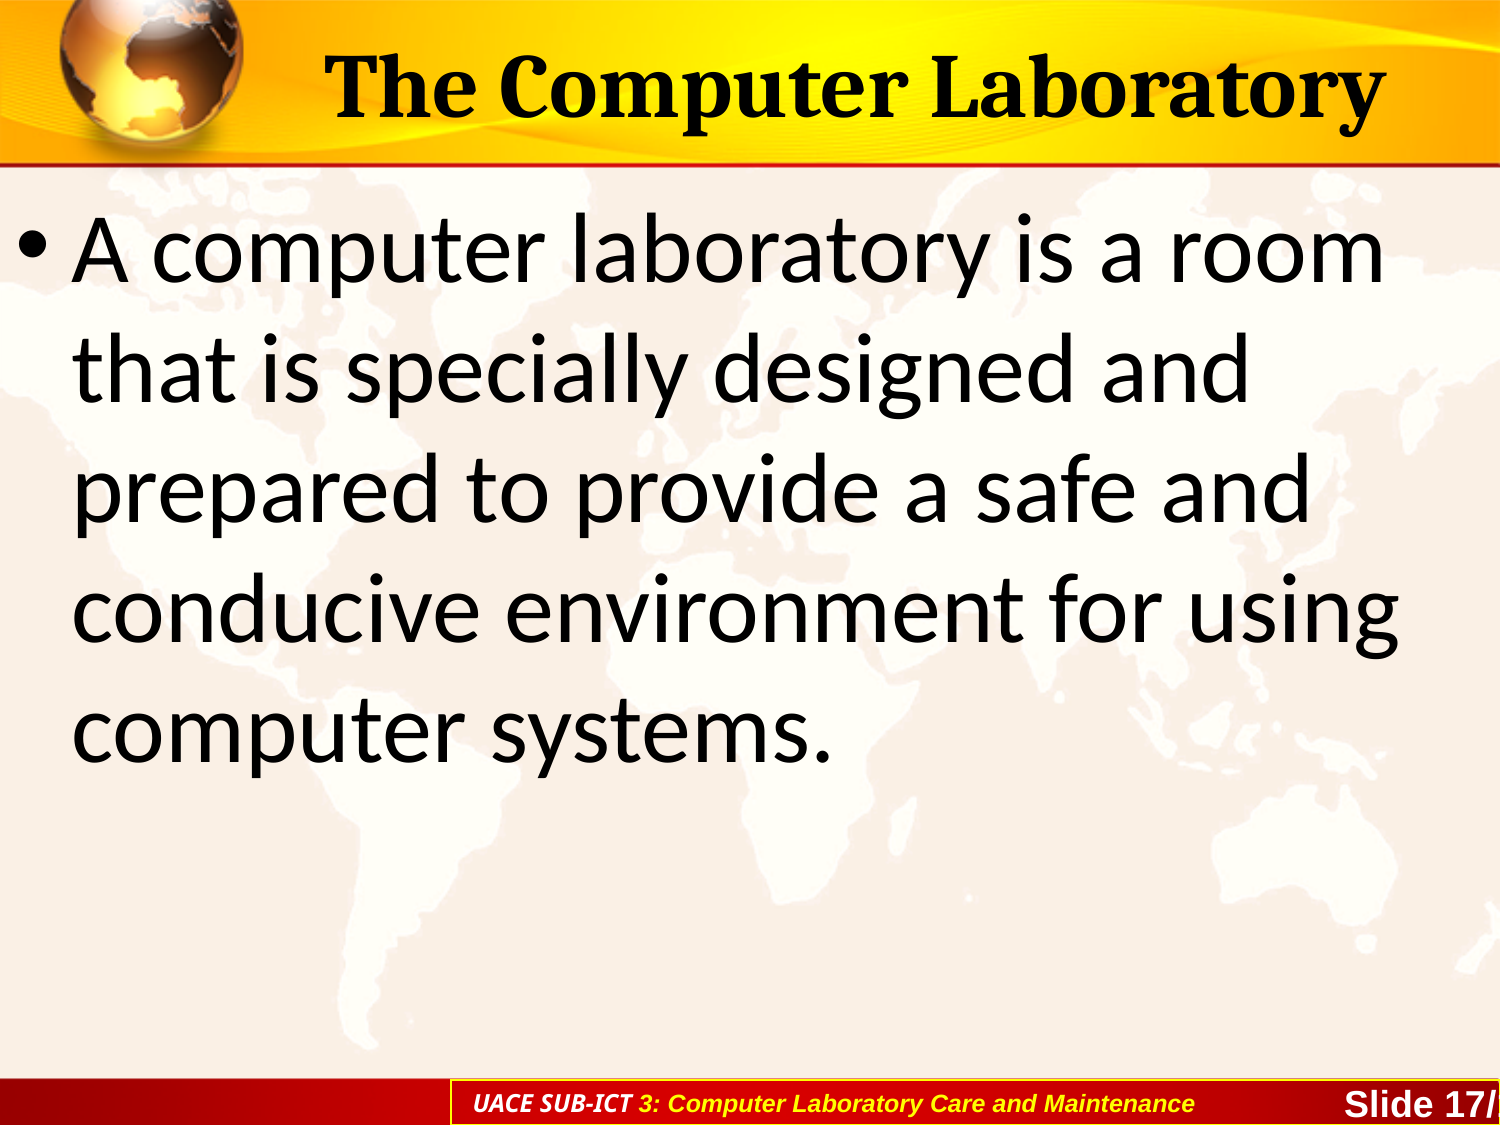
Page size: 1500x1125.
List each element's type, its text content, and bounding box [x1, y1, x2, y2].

picture [0, 0, 1500, 174]
picture [0, 1081, 450, 1125]
list A computer laboratory is a room that is specially designed and prepared to provide a safe and conducive environment for using computer systems. [0, 174, 1500, 1081]
picture [452, 1081, 1499, 1124]
title The Computer Laboratory [212, 0, 1500, 163]
